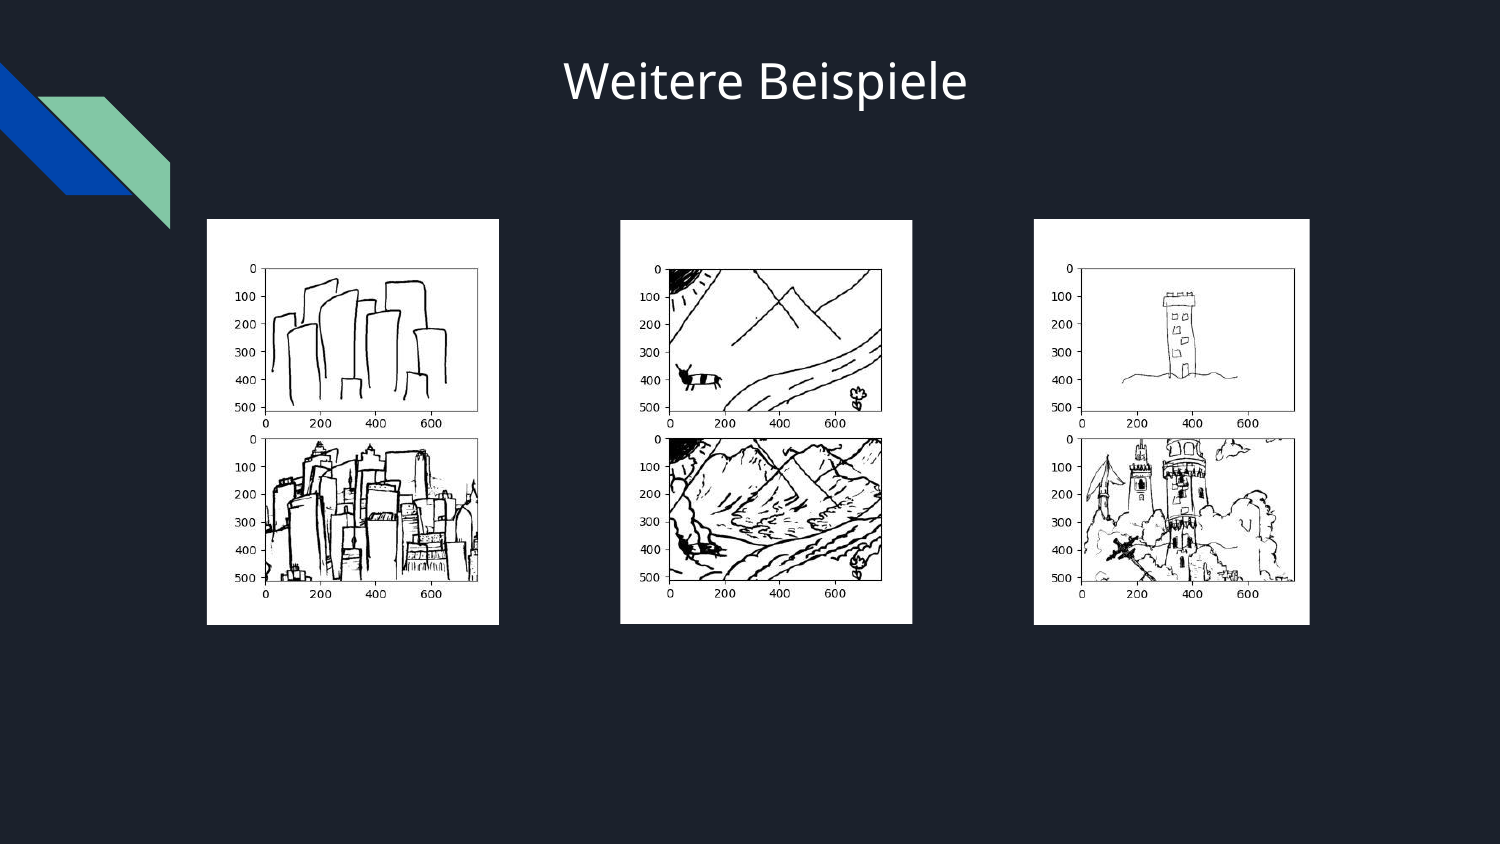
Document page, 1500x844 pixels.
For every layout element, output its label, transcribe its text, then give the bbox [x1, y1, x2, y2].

picture [620, 220, 913, 624]
picture [1033, 219, 1310, 625]
title Weitere Beispiele [189, 34, 1344, 145]
picture [206, 219, 500, 625]
